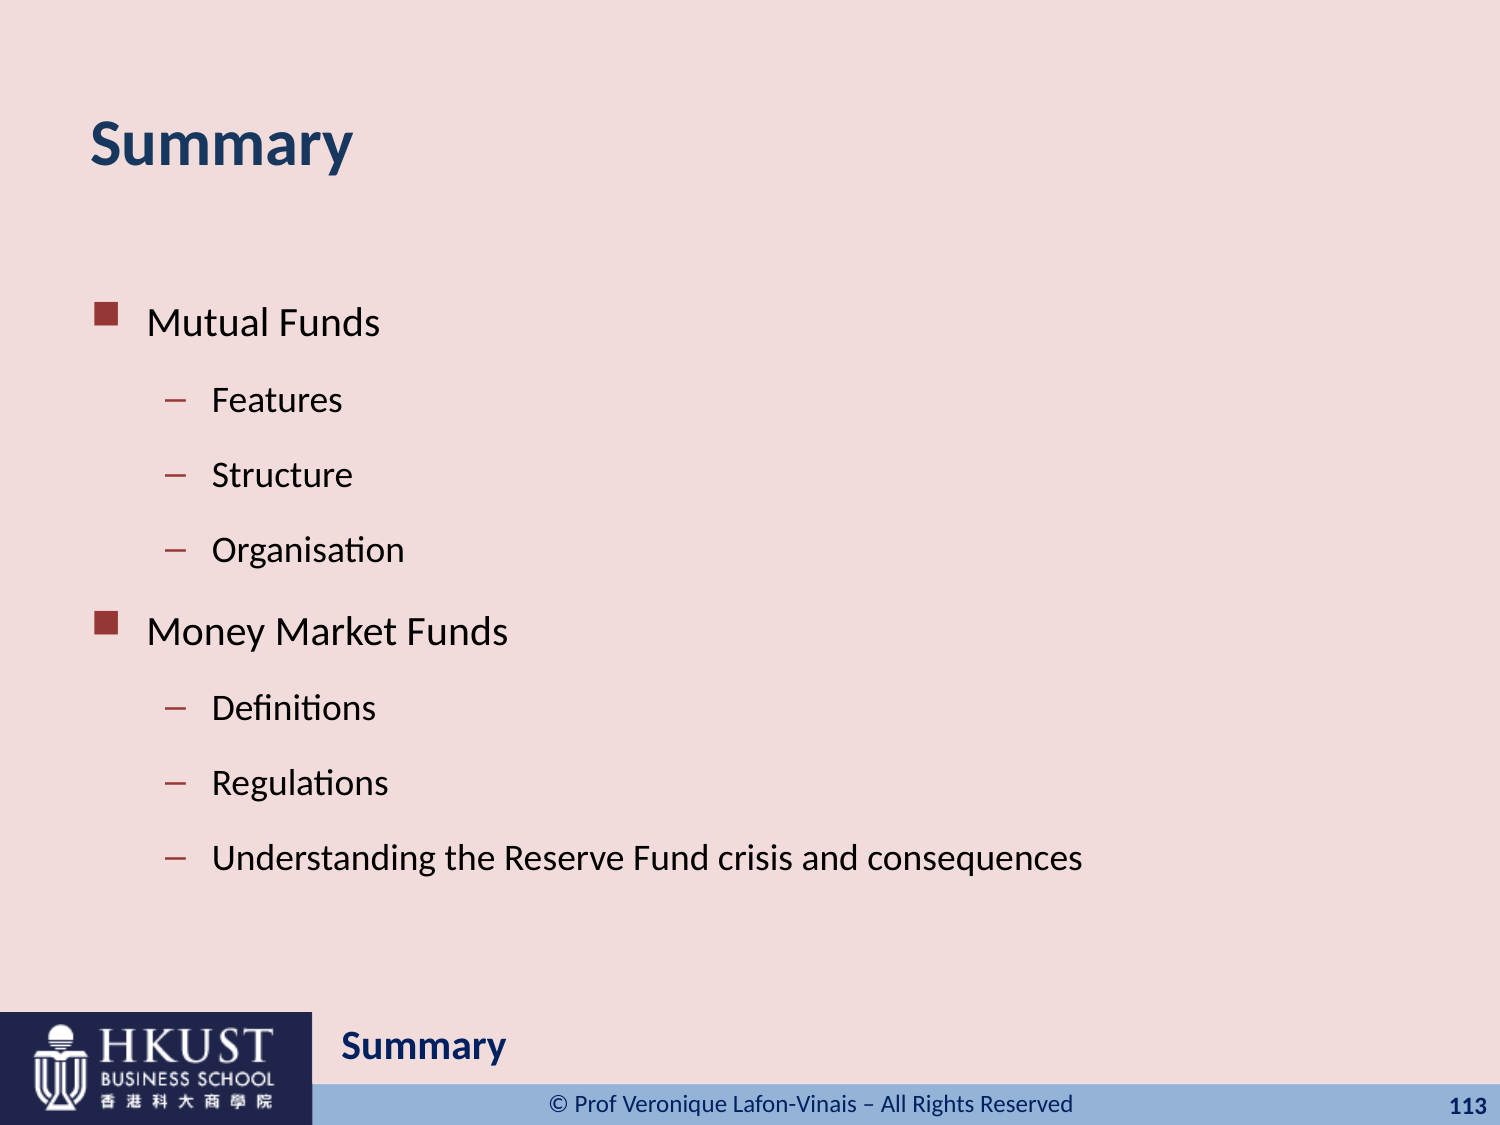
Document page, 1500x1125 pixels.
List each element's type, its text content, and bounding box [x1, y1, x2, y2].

slide_number 113 [1351, 1080, 1500, 1125]
title Summary [74, 44, 1426, 233]
list Mutual Funds Features Structure Organisation Money Market Funds Definitions Regulations Understanding the Reserve Fund crisis and consequences [74, 262, 1426, 1006]
footer Summary [326, 1007, 1500, 1078]
picture [0, 1012, 1500, 1125]
